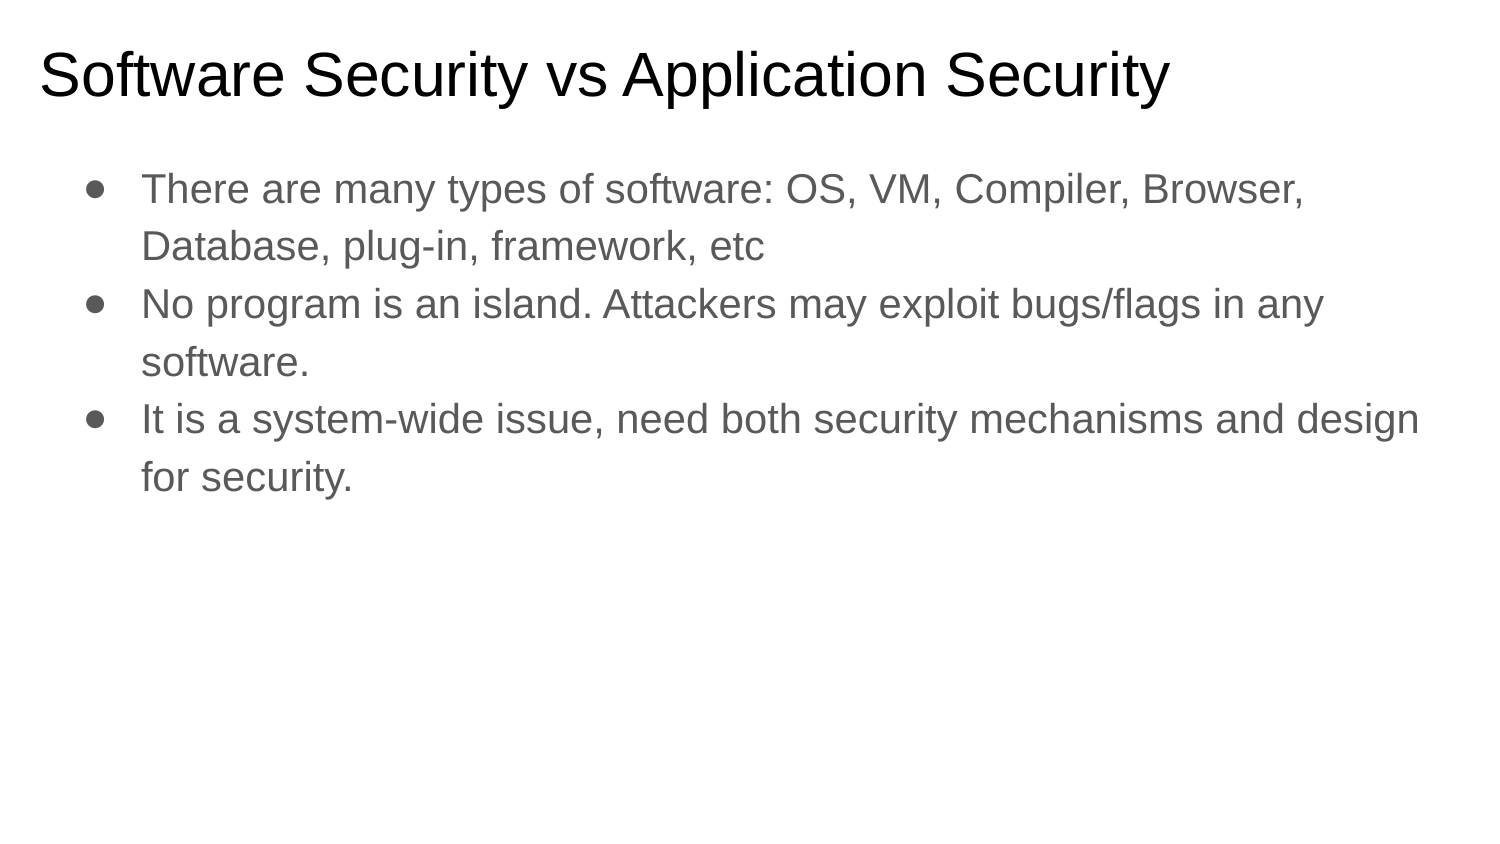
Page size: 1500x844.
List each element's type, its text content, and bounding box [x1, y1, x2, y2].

title Software Security vs Application Security [24, 19, 1423, 114]
list There are many types of software: OS, VM, Compiler, Browser, Database, plug-in, framework, etc No program is an island. Attackers may exploit bugs/flags in any software. It is a system-wide issue, need both security mechanisms and design for security. [51, 139, 1449, 750]
